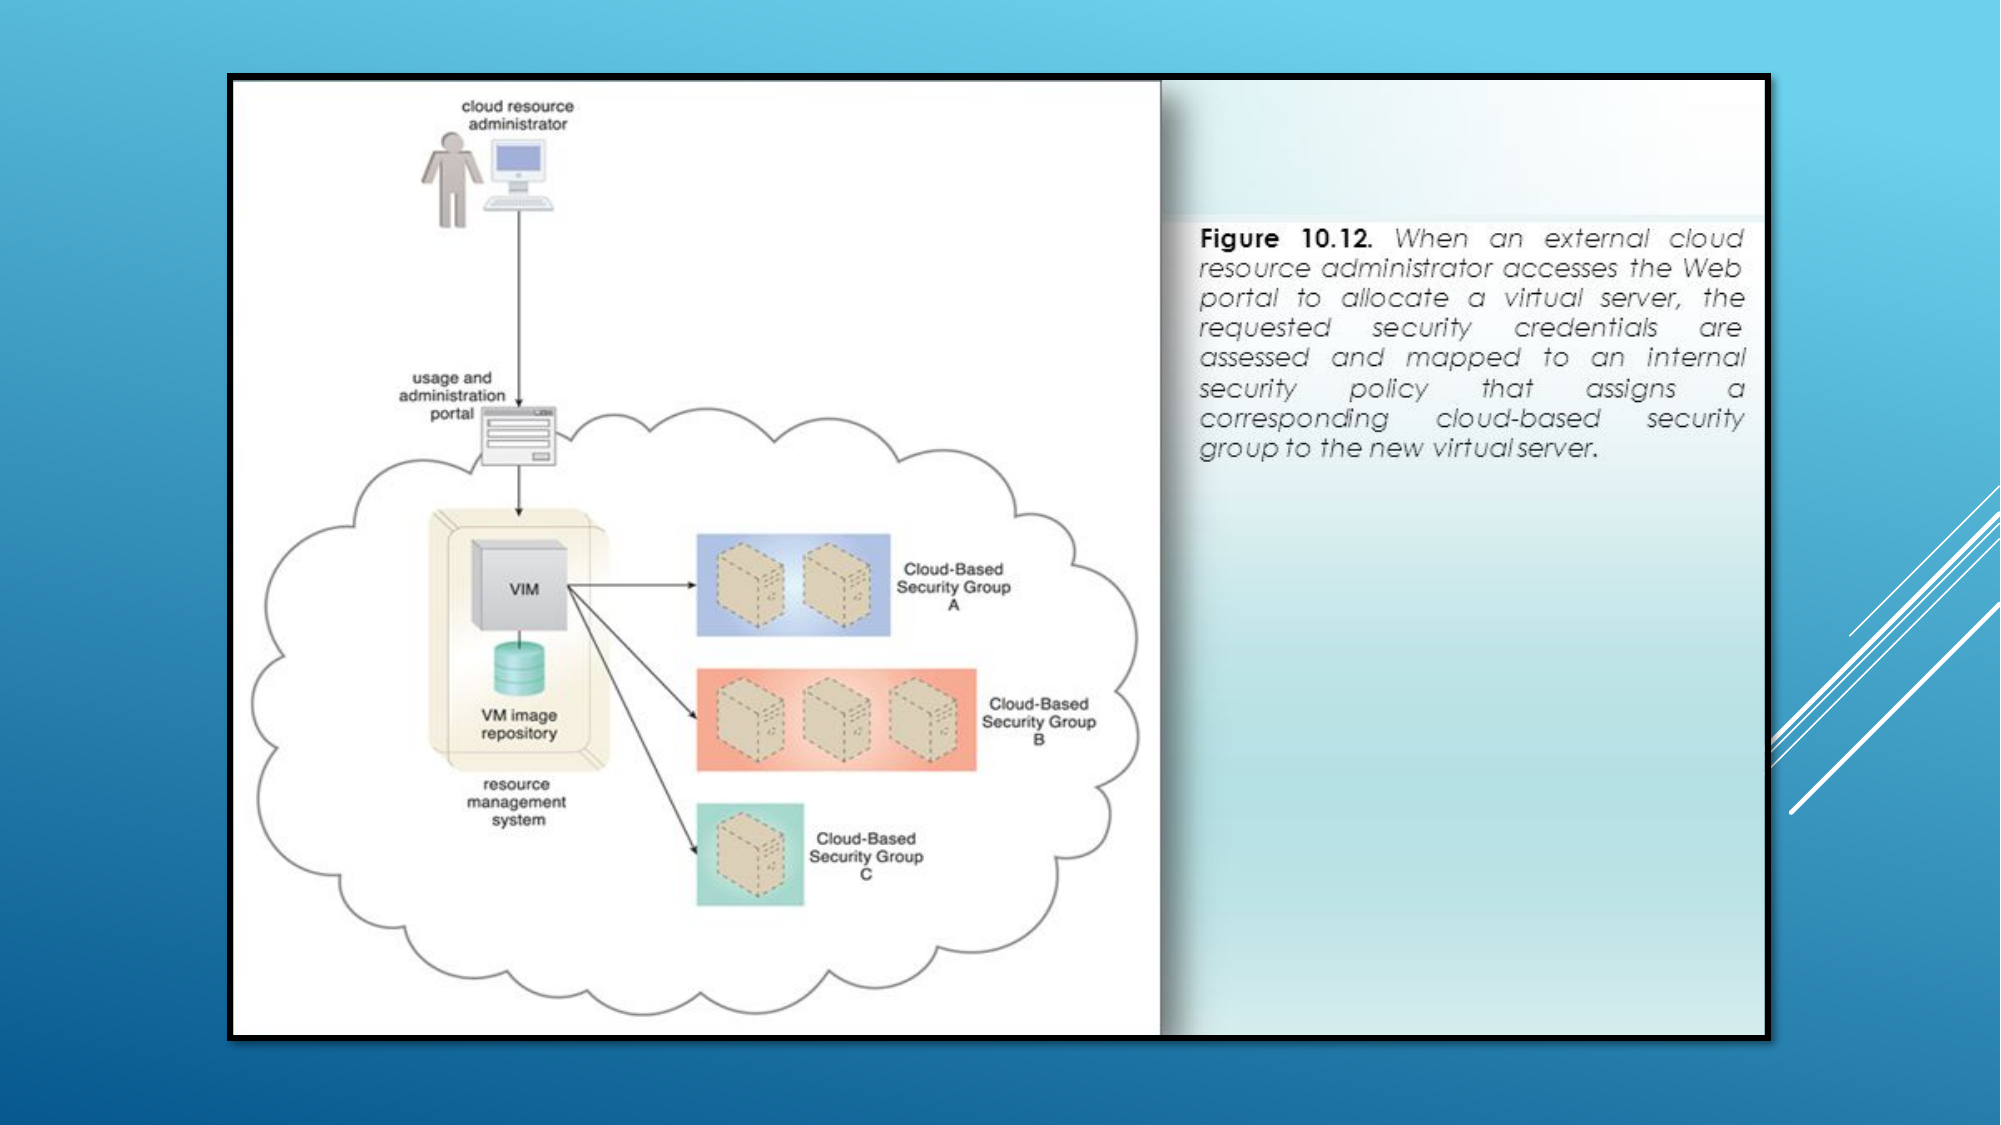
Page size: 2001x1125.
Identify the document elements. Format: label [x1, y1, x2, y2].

picture [233, 79, 1766, 1036]
